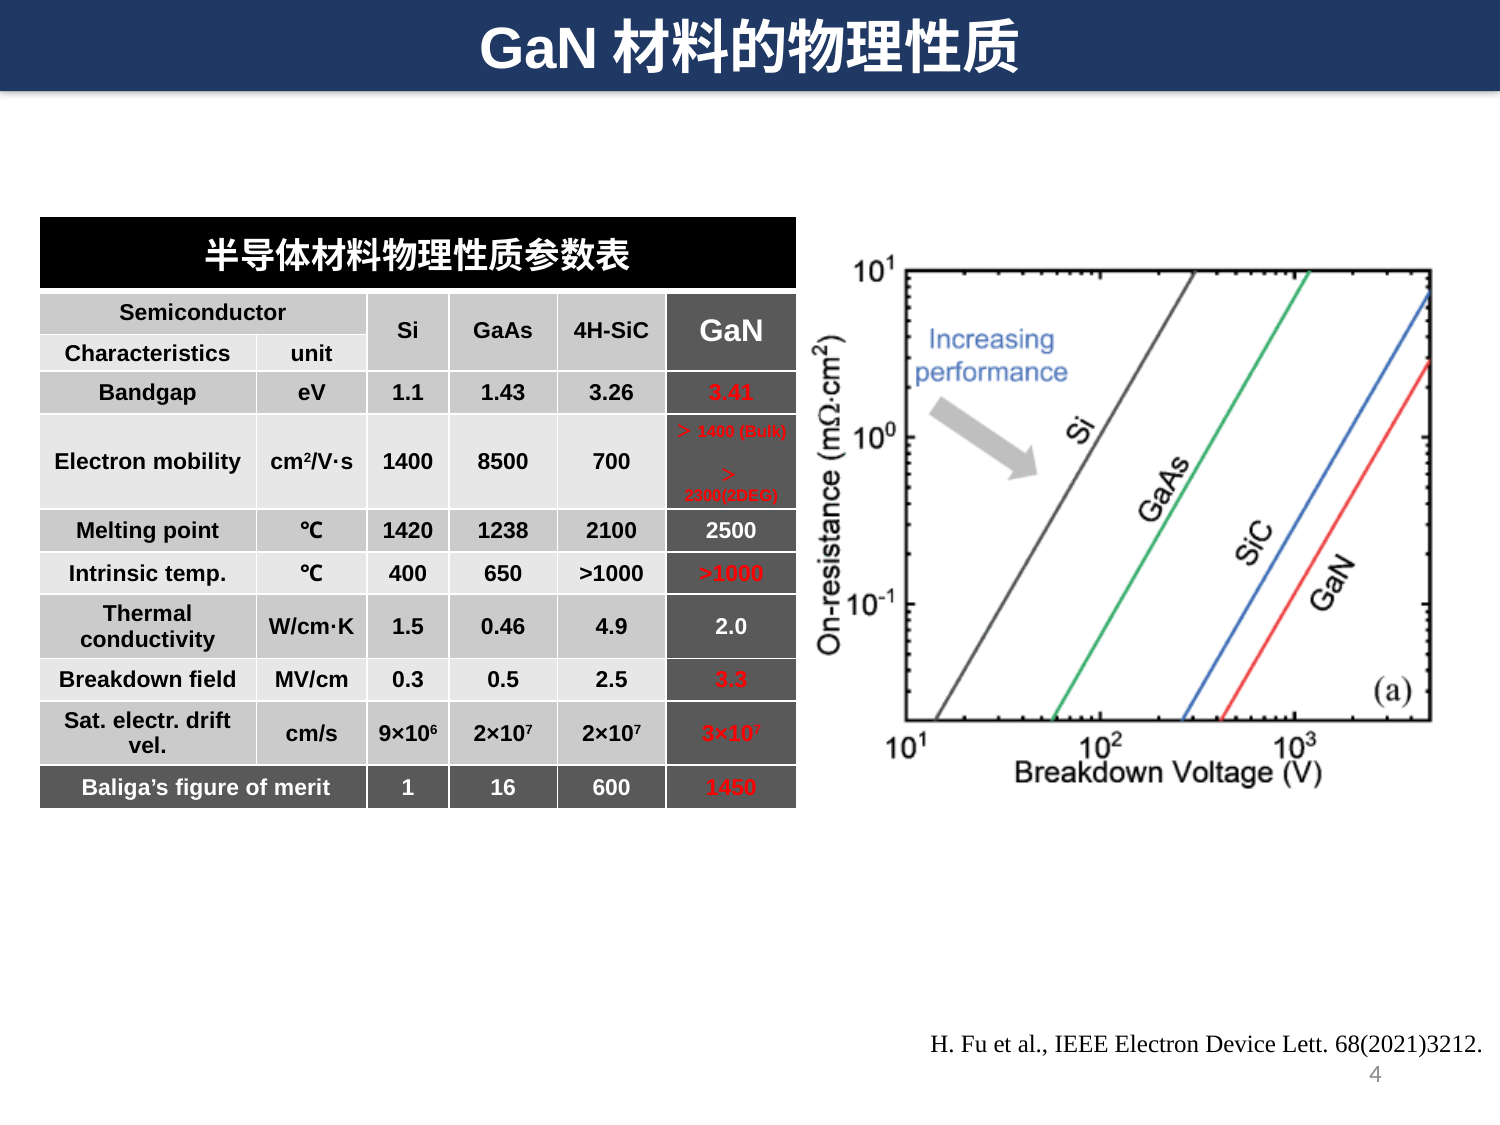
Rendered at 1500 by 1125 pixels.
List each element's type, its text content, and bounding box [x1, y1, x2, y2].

slide_number 3 [1059, 1065, 1397, 1103]
table_cell Breakdown field [40, 659, 256, 700]
table_cell GaAs [450, 294, 557, 370]
table_cell Sat. electr. drift vel. [40, 702, 256, 764]
table_cell 0.3 [368, 659, 448, 700]
table_cell 4H-SiC [558, 294, 665, 370]
table_cell ℃ [257, 510, 366, 551]
table_cell 9×106 [368, 702, 448, 764]
table_cell 2100 [558, 510, 665, 551]
table_cell >1000 [667, 553, 796, 593]
table_cell 650 [450, 553, 557, 593]
table_cell Electron mobility [40, 415, 256, 508]
table_cell 1420 [368, 510, 448, 551]
table_cell 1238 [450, 510, 557, 551]
text_box H. Fu et al., IEEE Electron Device Lett. 68(2021)3212. [915, 1020, 1500, 1065]
table_cell 3×107 [667, 702, 796, 764]
table_cell 4.9 [558, 595, 665, 658]
table_cell GaN [667, 294, 796, 370]
table_cell 2×107 [558, 702, 665, 764]
table_cell ℃ [257, 553, 366, 593]
table_cell Semiconductor [40, 294, 366, 334]
table_cell Melting point [40, 510, 256, 551]
table_cell Characteristics [40, 335, 256, 370]
table_cell Thermal conductivity [40, 595, 256, 658]
table_cell 600 [558, 766, 665, 808]
table_cell 2.0 [667, 595, 796, 658]
table_cell Si [368, 294, 448, 370]
table_cell 2500 [667, 510, 796, 551]
table_cell 2×107 [450, 702, 557, 764]
table_cell 3.41 [667, 372, 796, 413]
table_cell Bandgap [40, 372, 256, 413]
table_cell 1 [368, 766, 448, 808]
table_cell cm/s [257, 702, 366, 764]
picture [807, 213, 1449, 803]
table_cell Baliga’s figure of merit [40, 766, 366, 808]
table_cell 1.1 [368, 372, 448, 413]
table_cell 2.5 [558, 659, 665, 700]
table_cell 1450 [667, 766, 796, 808]
table_cell 0.5 [450, 659, 557, 700]
table_cell 700 [558, 415, 665, 508]
text_box GaN材料的物理性质 [0, 0, 1500, 92]
table_cell MV/cm [257, 659, 366, 700]
table_cell >1000 [558, 553, 665, 593]
table_cell 8500 [450, 415, 557, 508]
table_cell 1.5 [368, 595, 448, 658]
table_cell 1.43 [450, 372, 557, 413]
table_cell 16 [450, 766, 557, 808]
table_cell 3.26 [558, 372, 665, 413]
table_cell cm2/V·s [257, 415, 366, 508]
table_cell ＞1400 (Bulk) ＞2300(2DEG) [667, 415, 796, 508]
table_cell 1400 [368, 415, 448, 508]
table_header 半导体材料物理性质参数表 [40, 217, 796, 288]
table_cell Intrinsic temp. [40, 553, 256, 593]
table_cell 3.3 [667, 659, 796, 700]
table_cell unit [257, 335, 366, 370]
table_cell 0.46 [450, 595, 557, 658]
table_cell 400 [368, 553, 448, 593]
table_cell W/cm·K [257, 595, 366, 658]
table_cell eV [257, 372, 366, 413]
